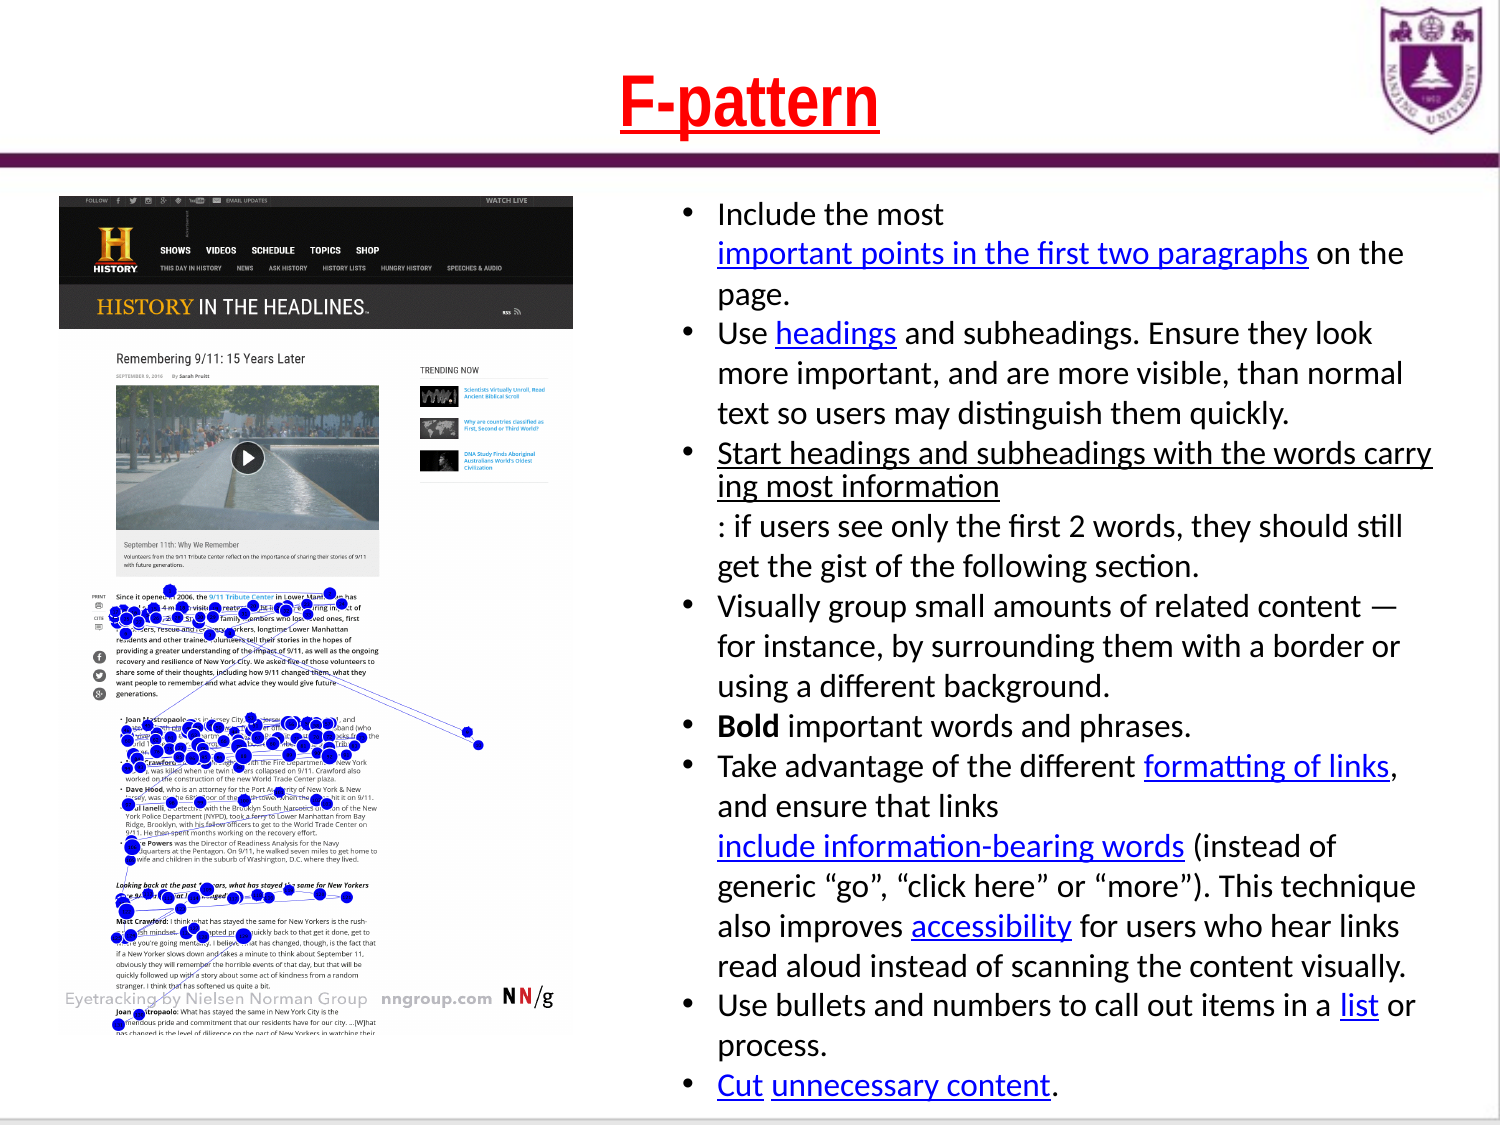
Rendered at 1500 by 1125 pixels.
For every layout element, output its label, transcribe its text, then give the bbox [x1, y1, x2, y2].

title F-pattern [75, 45, 1425, 149]
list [58, 195, 574, 1036]
text_box Include the most important points in the first two paragraphs on the page. Use headings and subheadings. Ensure they look more important, and are more visible, than normal text so users may distinguish them quickly. Start headings and subheadings with the words carrying most information: if users see only the first 2 words, they should still get the gist of the following section. Visually group small amounts of related content — for instance, by surrounding them with a border or using a different background. Bold important words and phrases. Take advantage of the different formatting of links, and ensure that links include information-bearing words (instead of generic “go”, “click here” or “more”). This technique also improves accessibility for users who hear links read aloud instead of scanning the content visually. Use bullets and numbers to call out items in a list or process. Cut unnecessary content. [667, 184, 1454, 1078]
picture [0, 0, 1500, 1125]
